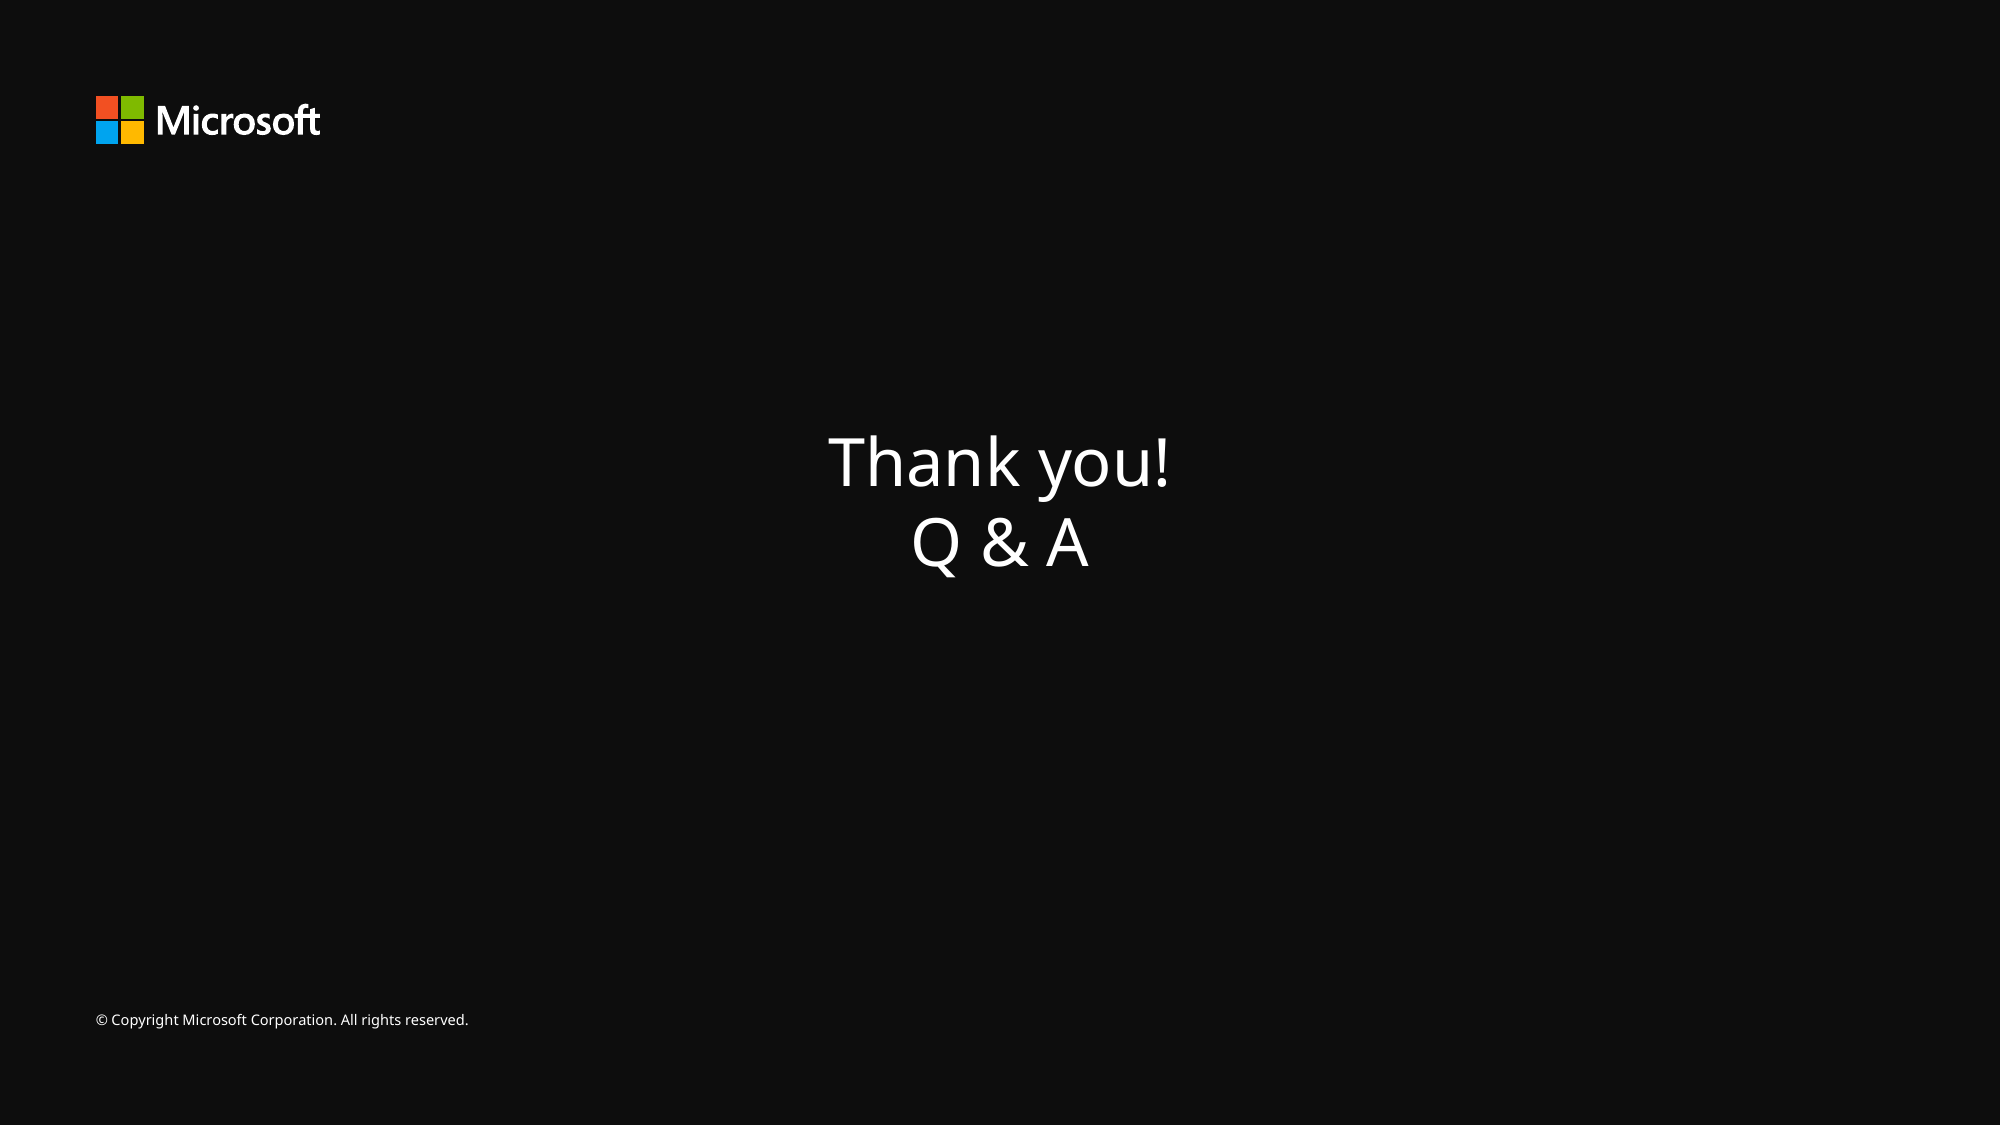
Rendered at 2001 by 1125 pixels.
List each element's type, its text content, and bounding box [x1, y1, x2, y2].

text_box Thank you! Q & A [828, 419, 1172, 580]
